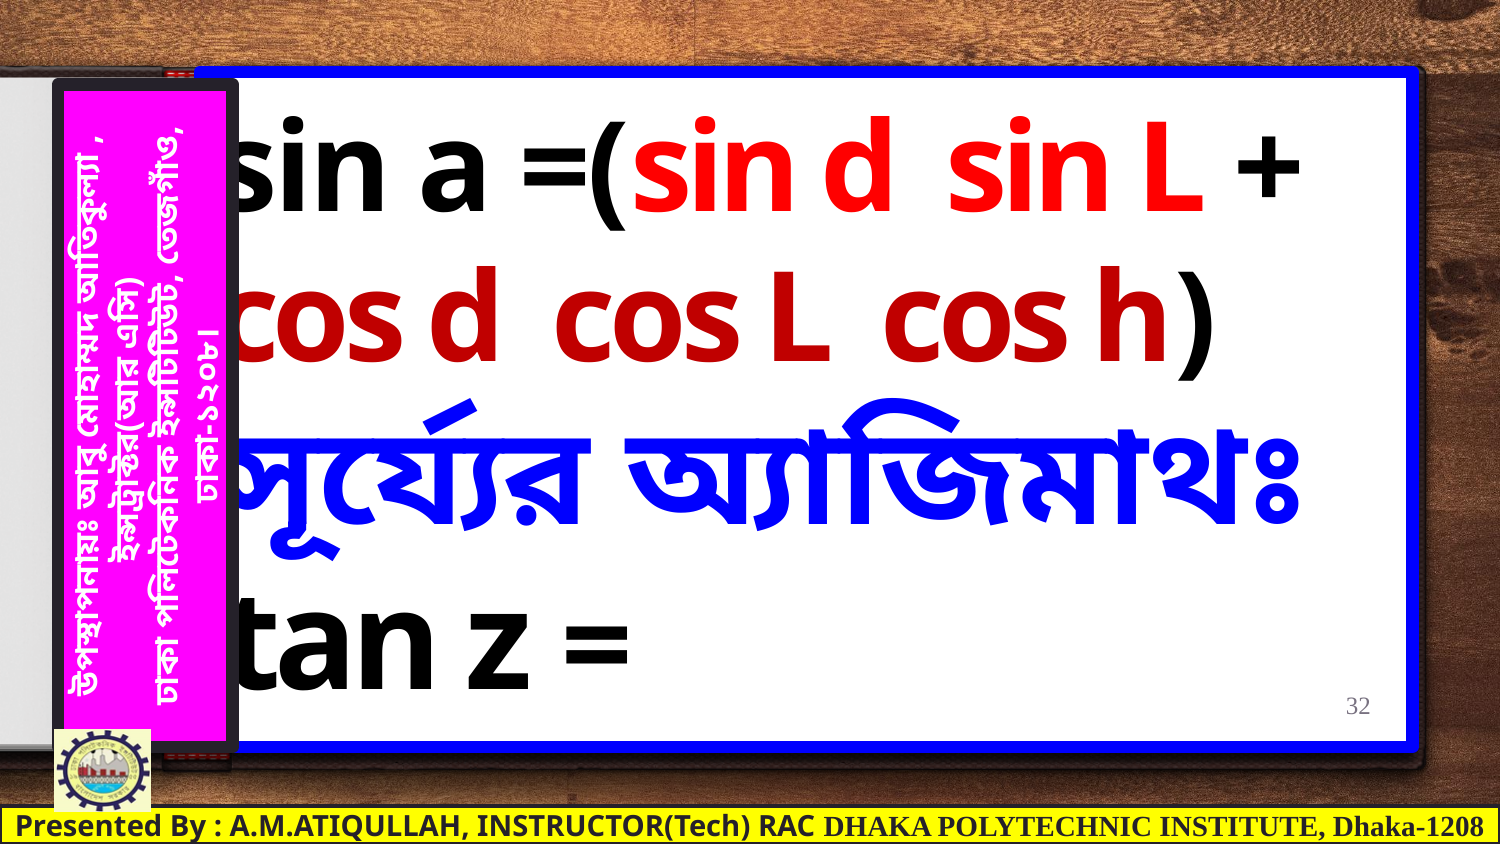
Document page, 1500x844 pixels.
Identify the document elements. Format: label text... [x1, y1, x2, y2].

picture [0, 0, 1500, 813]
text_box উপস্থাপনায়ঃ আবু মোহাম্মদ আতিকুল্যা , ইন্সট্রাক্টর(আর এসি) ঢাকা পলিটেকনিক ইন্সটিটিউট, তেজগাঁও, ঢাকা-১২০৮। [58, 84, 233, 747]
slide_number 32 [1295, 672, 1386, 737]
text_box Presented By : A.M.ATIQULLAH, INSTRUCTOR(Tech) RAC DHAKA POLYTECHNIC INSTITUTE, Dhaka-1208 [0, 804, 1500, 844]
